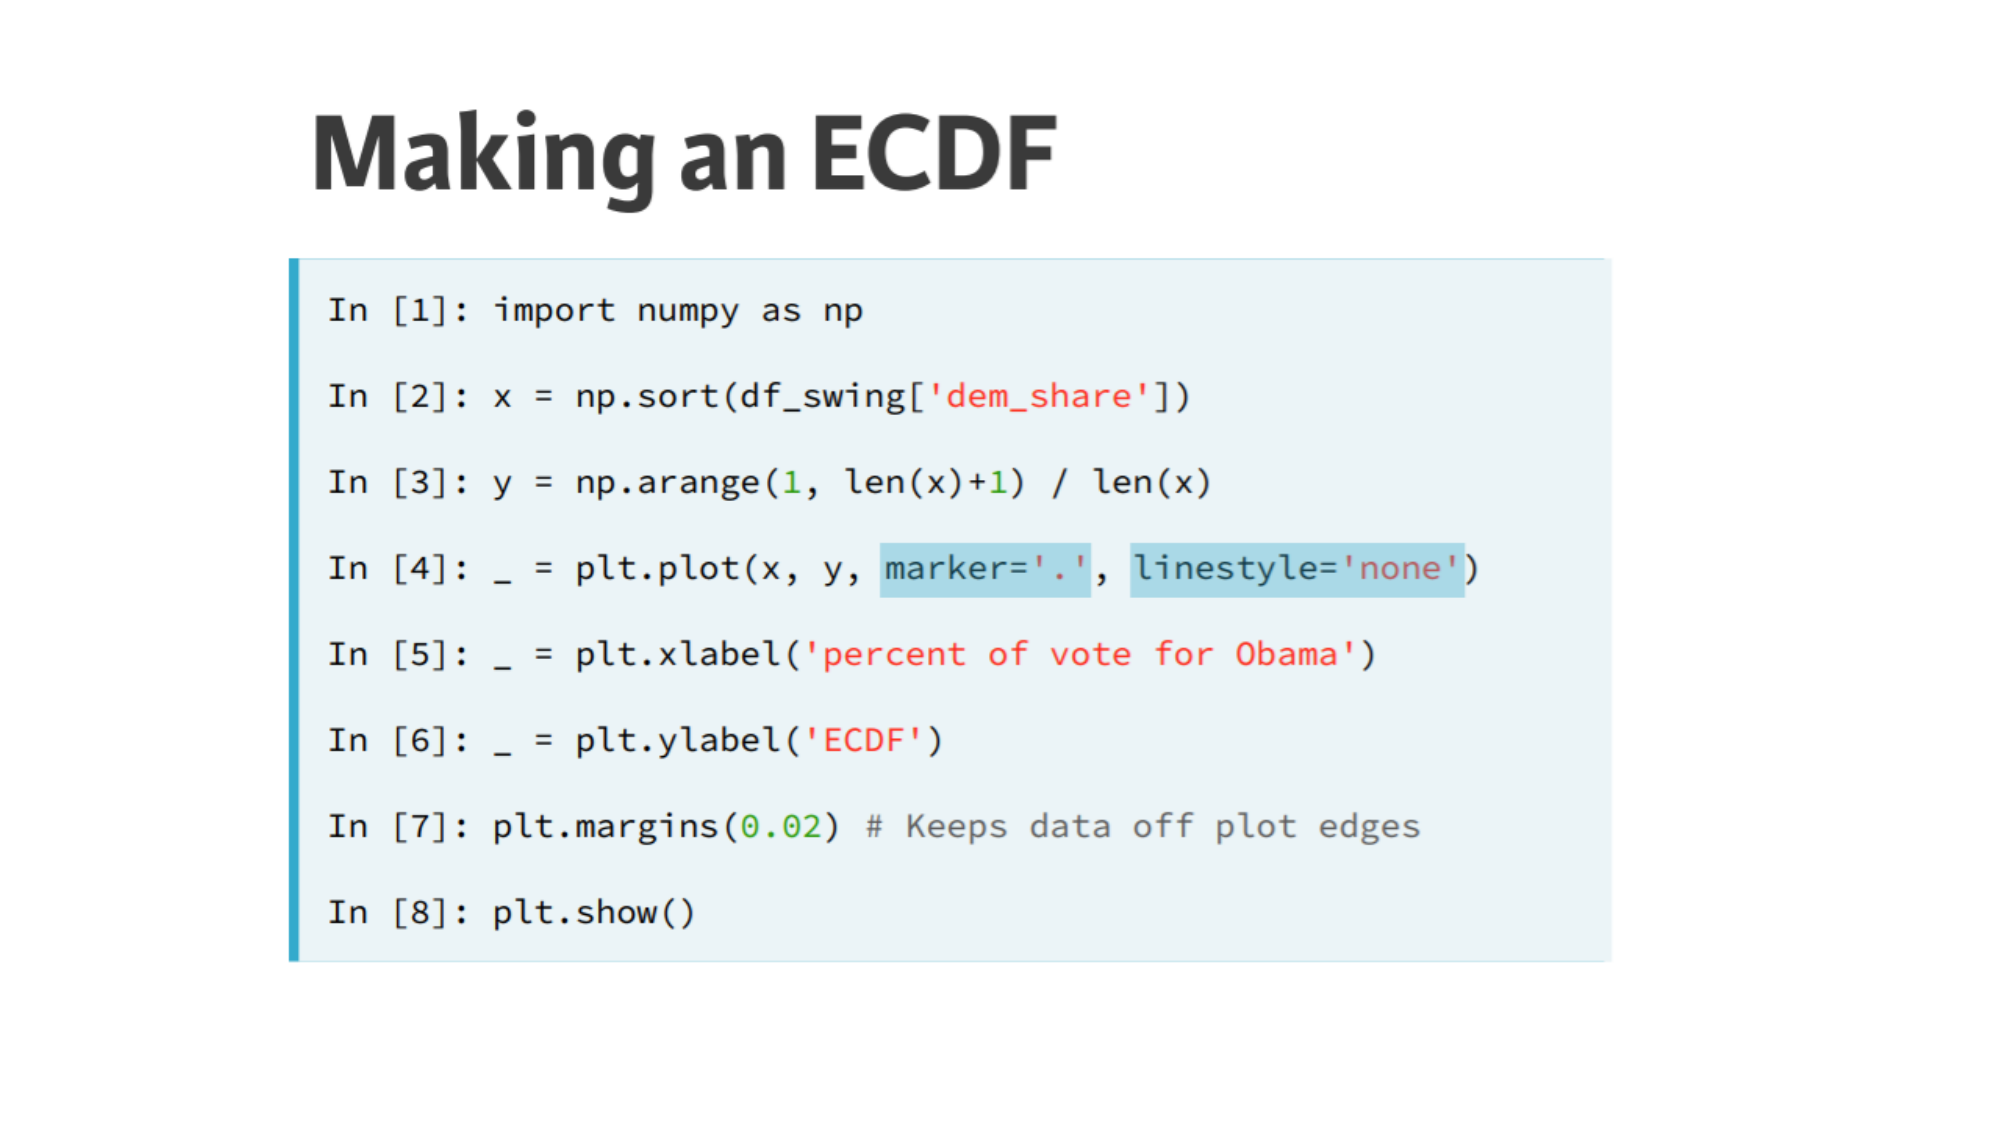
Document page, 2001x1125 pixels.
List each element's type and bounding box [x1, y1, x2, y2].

picture [236, 88, 1690, 1036]
